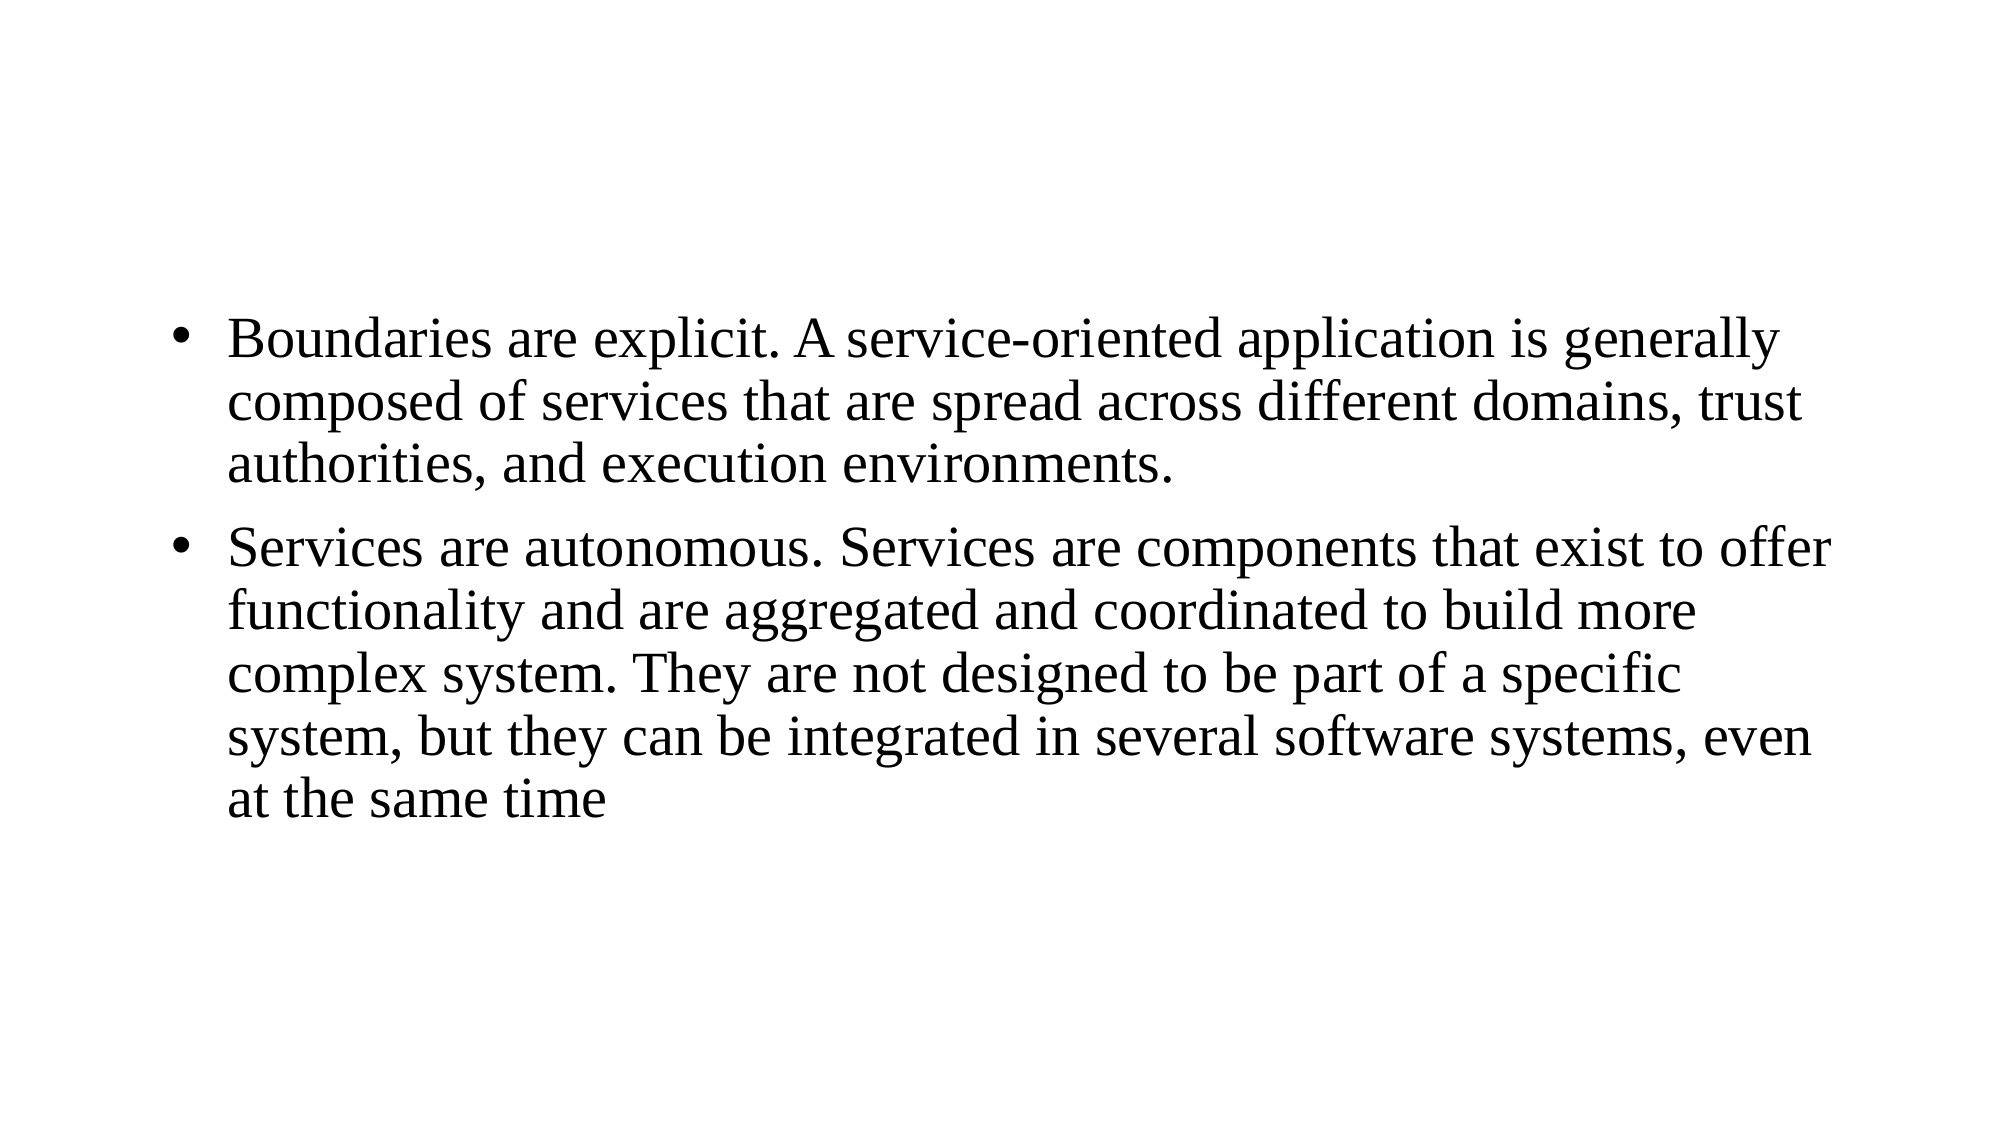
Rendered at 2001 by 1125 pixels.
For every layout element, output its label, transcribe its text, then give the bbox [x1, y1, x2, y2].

list Boundaries are explicit. A service-oriented application is generally composed of services that are spread across different domains, trust authorities, and execution environments. Services are autonomous. Services are components that exist to offer functionality and are aggregated and coordinated to build more complex system. They are not designed to be part of a specific system, but they can be integrated in several software systems, even at the same time [137, 299, 1863, 1014]
